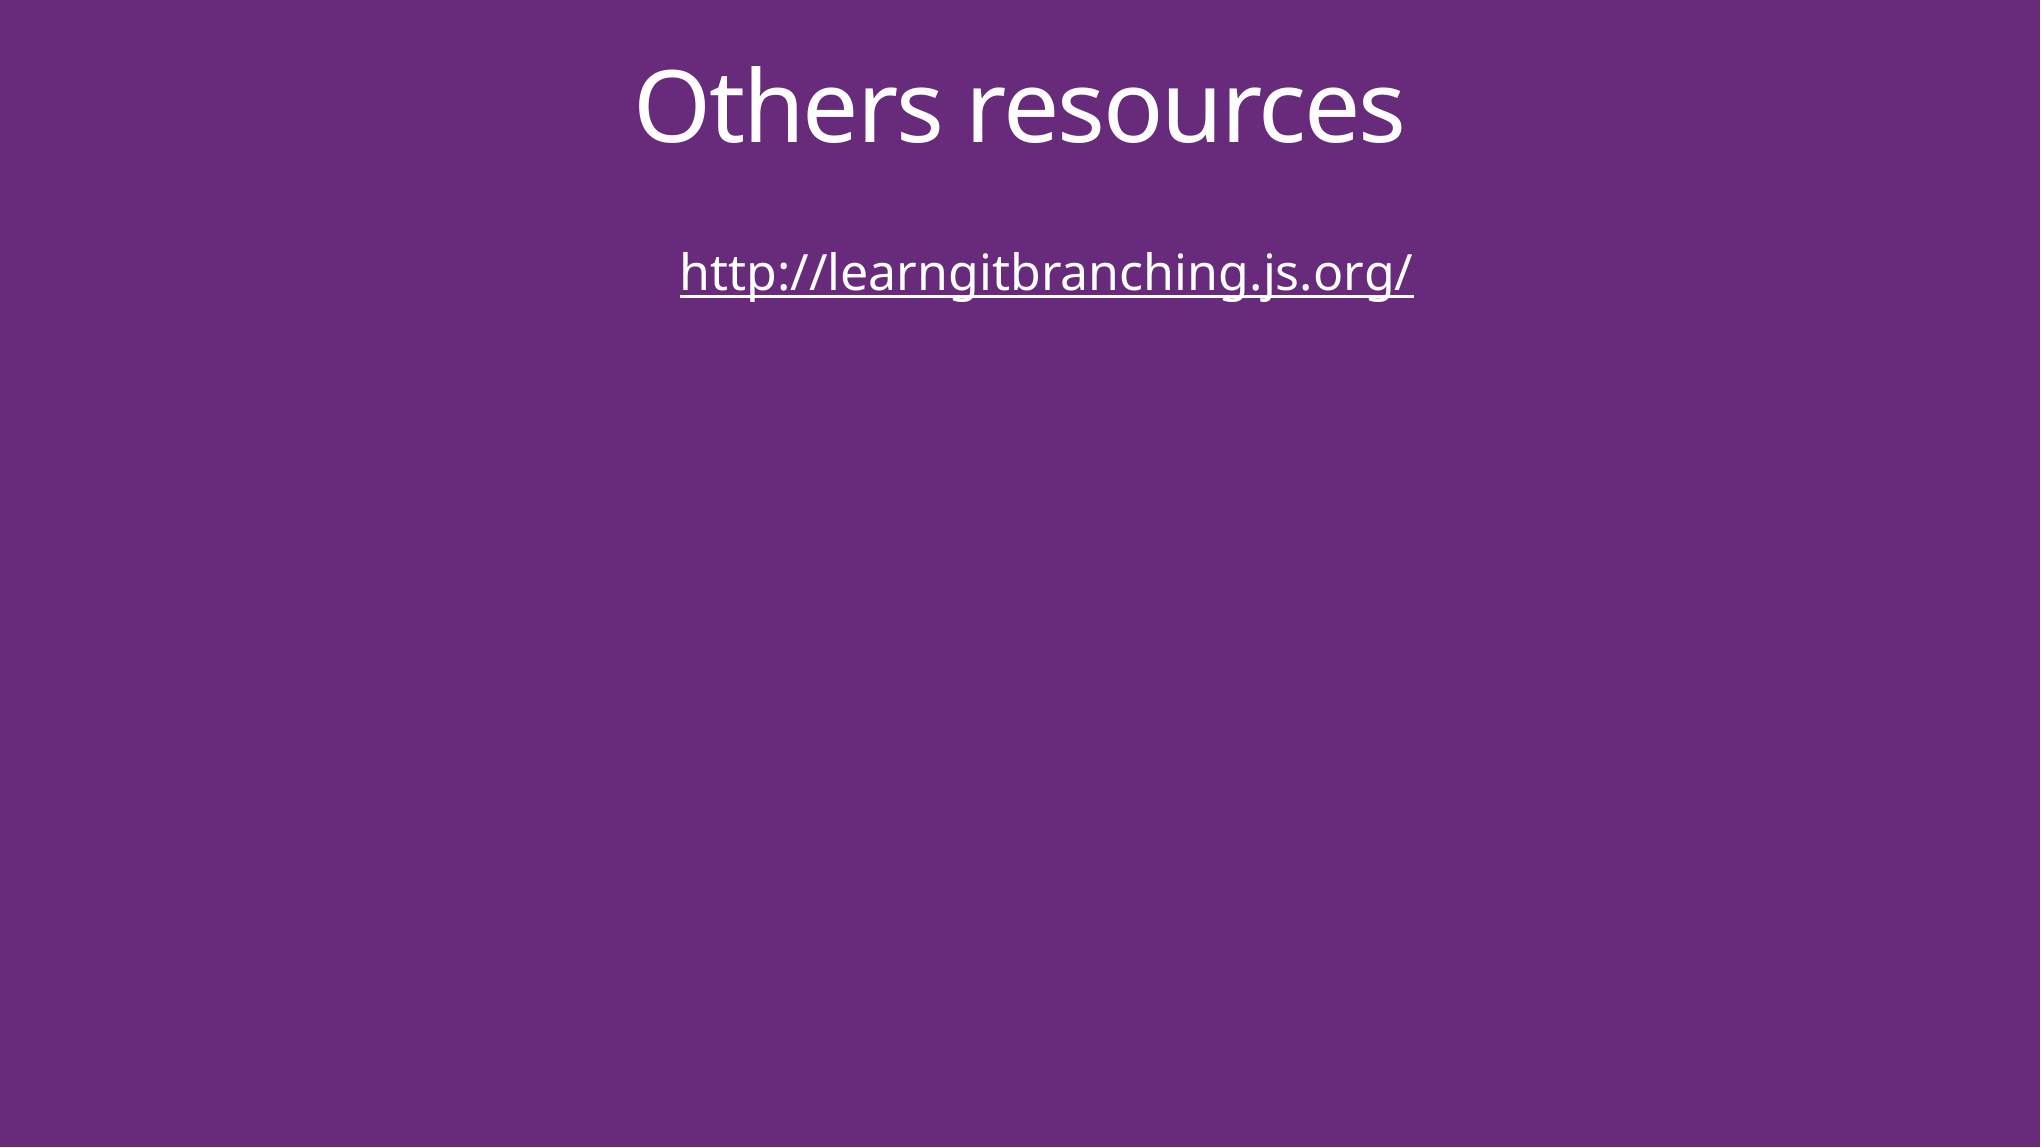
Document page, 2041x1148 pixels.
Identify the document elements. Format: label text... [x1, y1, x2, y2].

text_box http://learngitbranching.js.org/ [72, 223, 2020, 380]
text_box Others resources [45, 48, 1996, 199]
